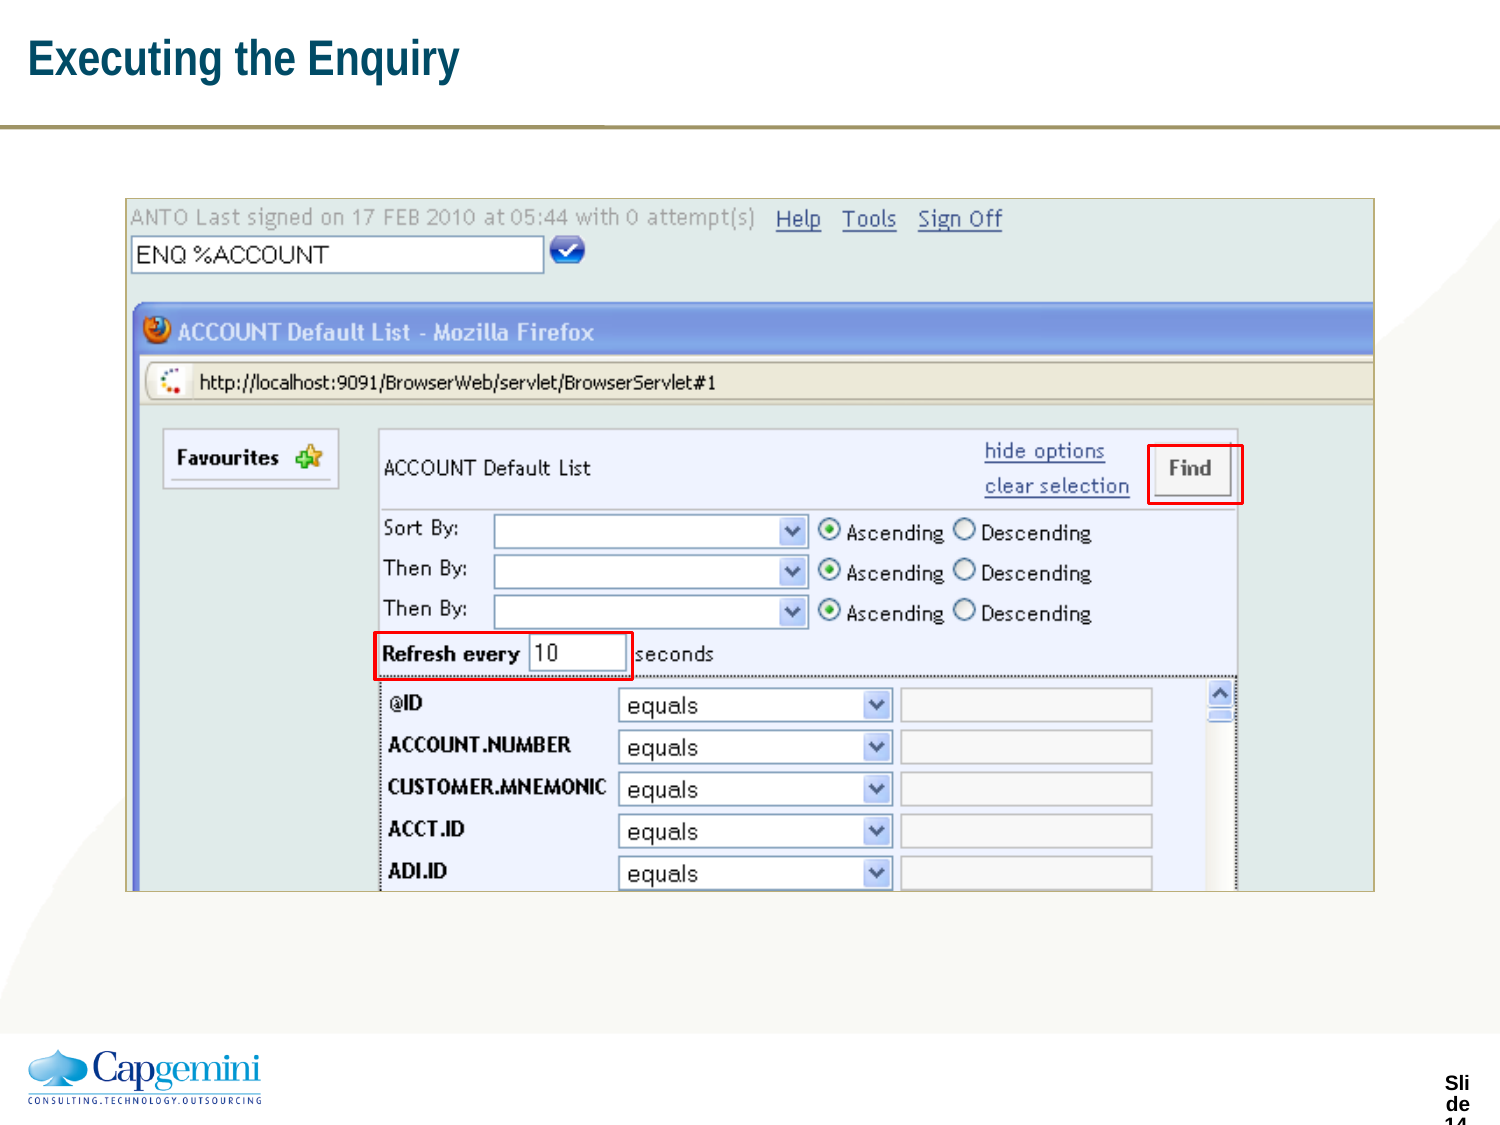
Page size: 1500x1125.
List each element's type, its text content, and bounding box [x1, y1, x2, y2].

picture [0, 0, 1500, 125]
slide_number Slide 142 [1438, 1094, 1478, 1117]
title Executing the Enquiry [12, 23, 1163, 87]
picture [0, 130, 1500, 1125]
